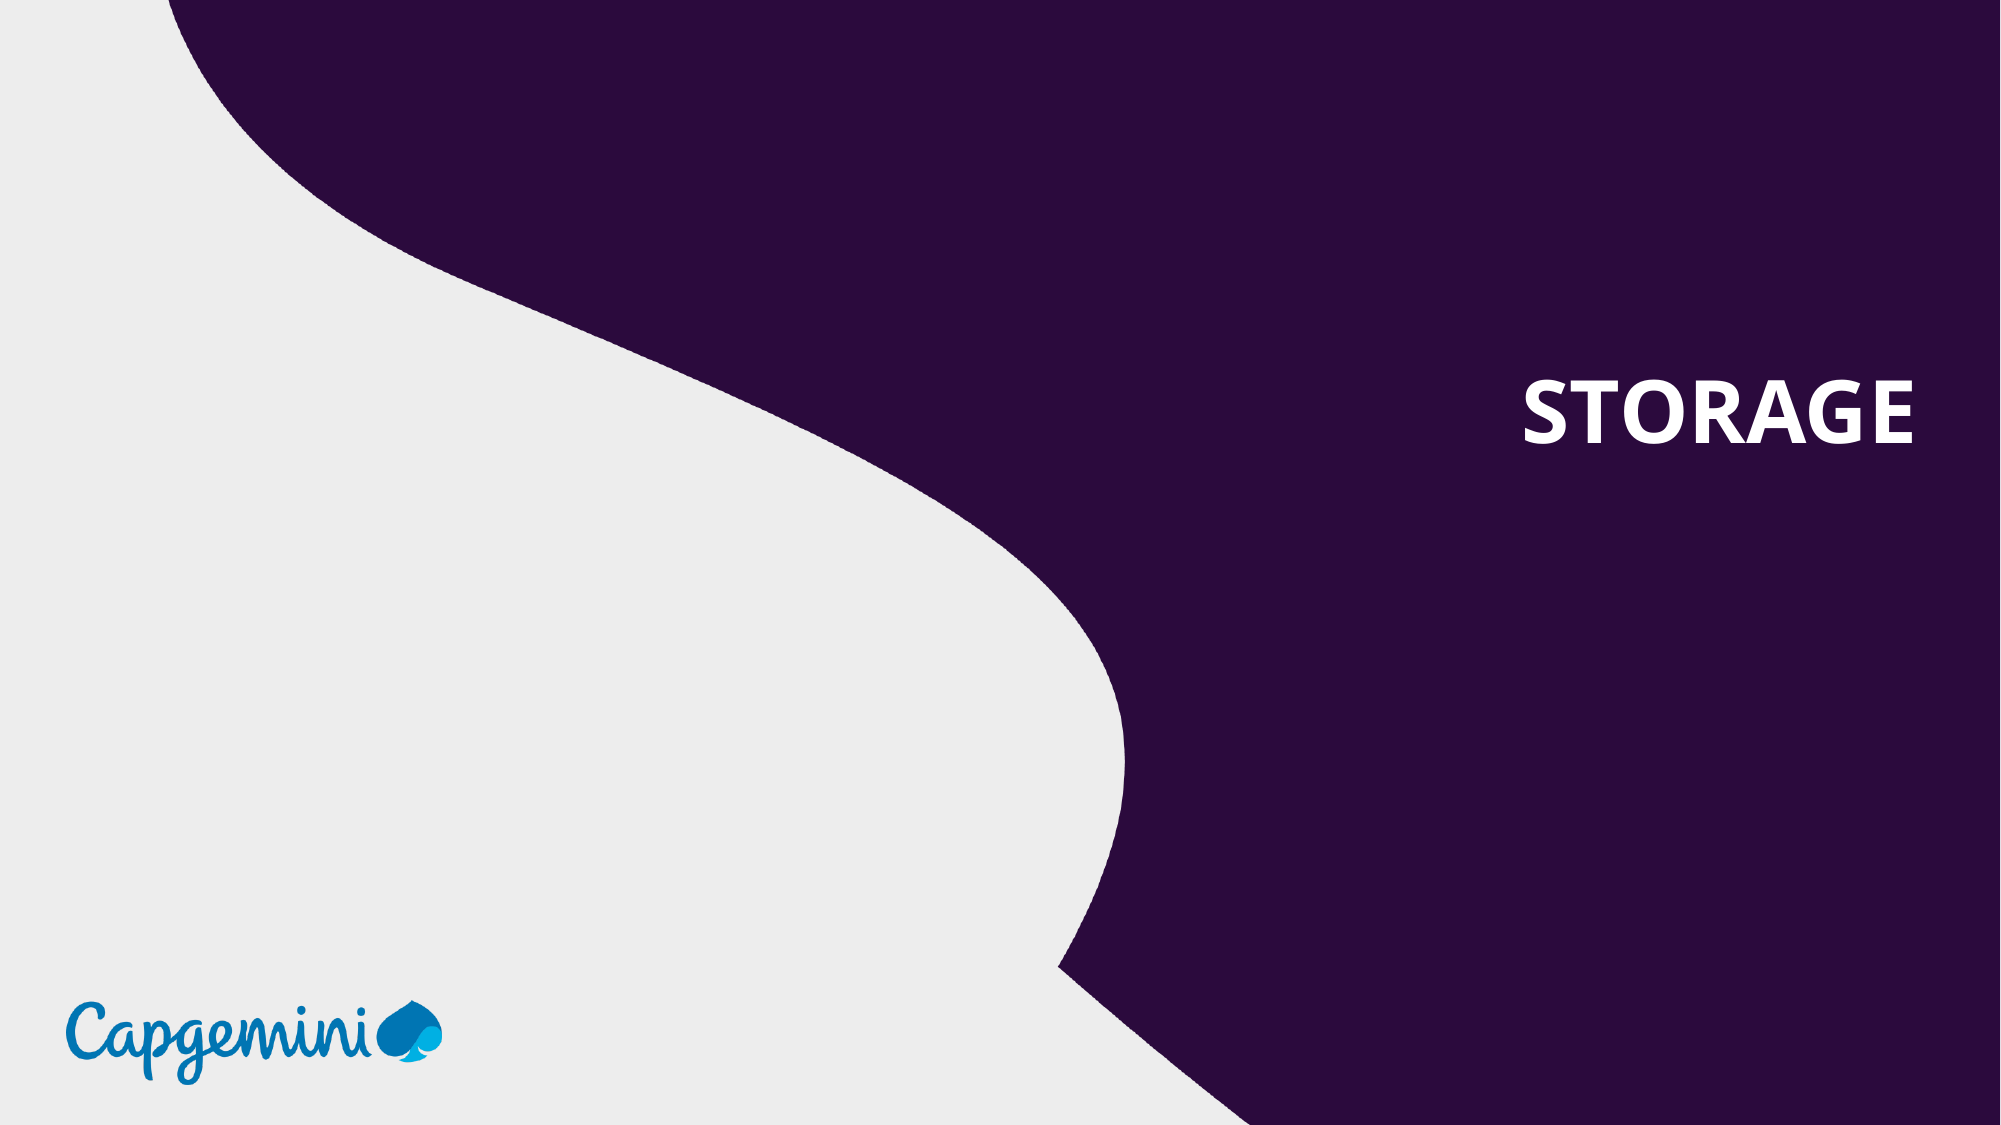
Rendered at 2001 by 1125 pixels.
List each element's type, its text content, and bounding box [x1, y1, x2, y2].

picture [217, 1027, 225, 1042]
picture [185, 1061, 195, 1079]
picture [66, 0, 2001, 1125]
list STORAGE [842, 267, 1918, 462]
